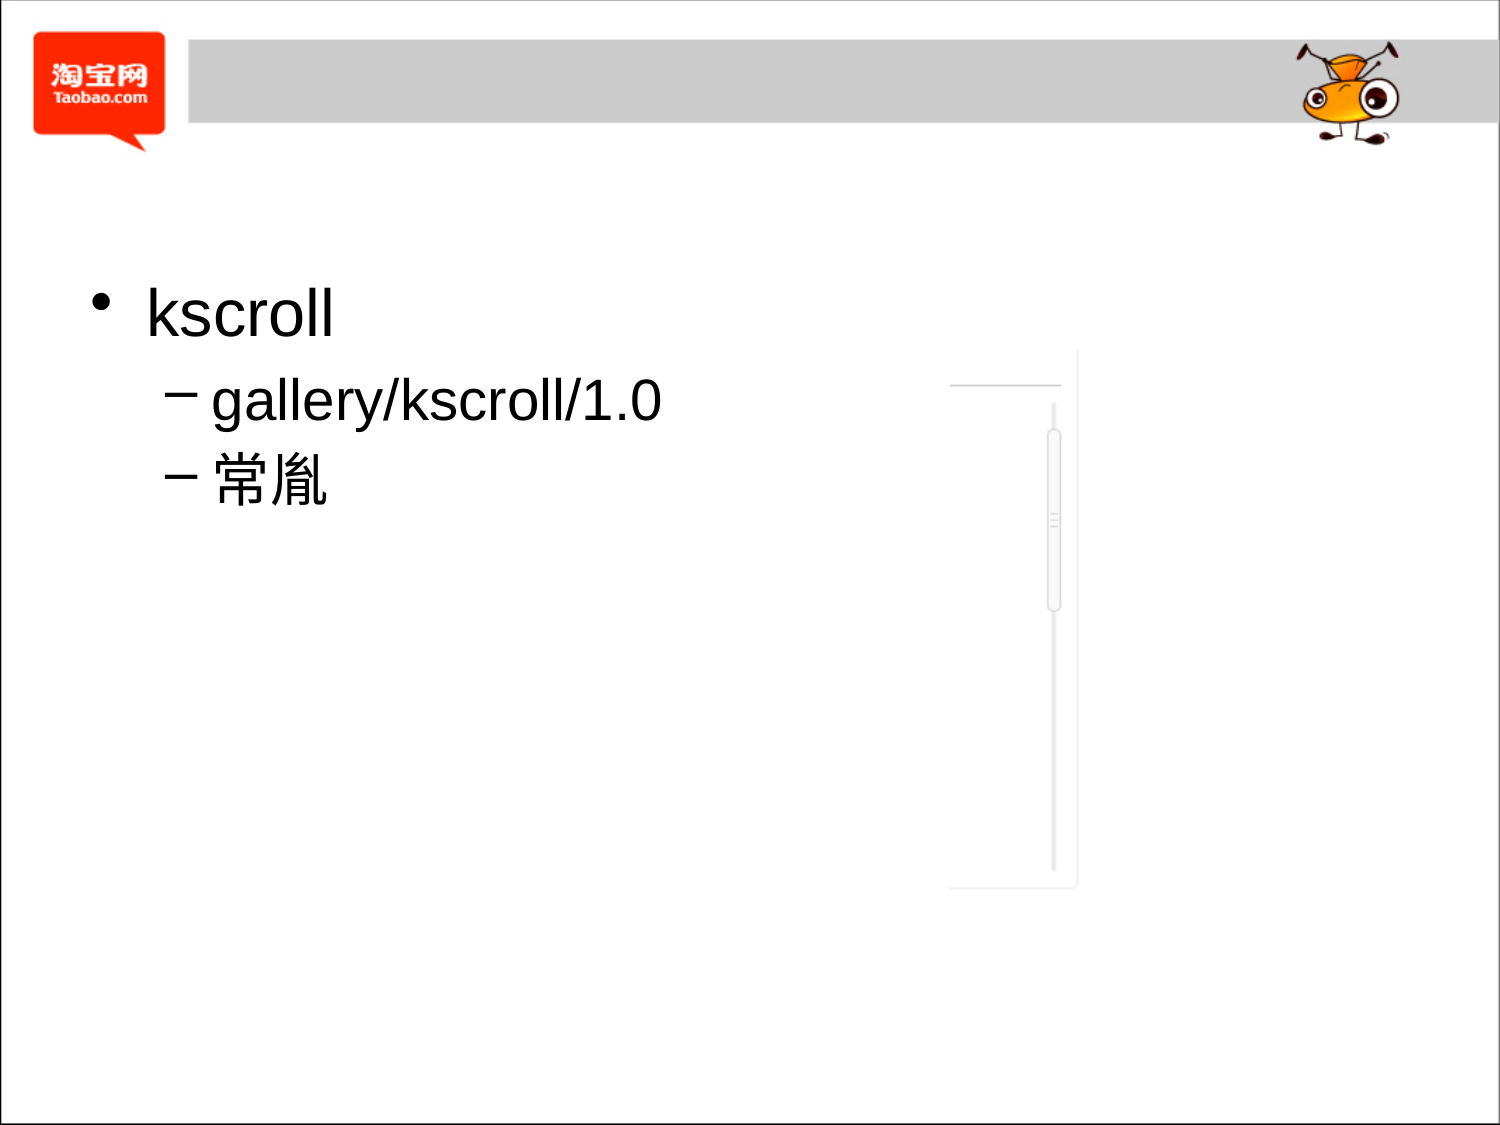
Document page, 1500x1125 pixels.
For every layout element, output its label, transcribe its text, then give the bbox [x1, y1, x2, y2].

list kscroll gallery/kscroll/1.0 常胤 [74, 262, 1426, 1006]
picture [0, 0, 1500, 1125]
